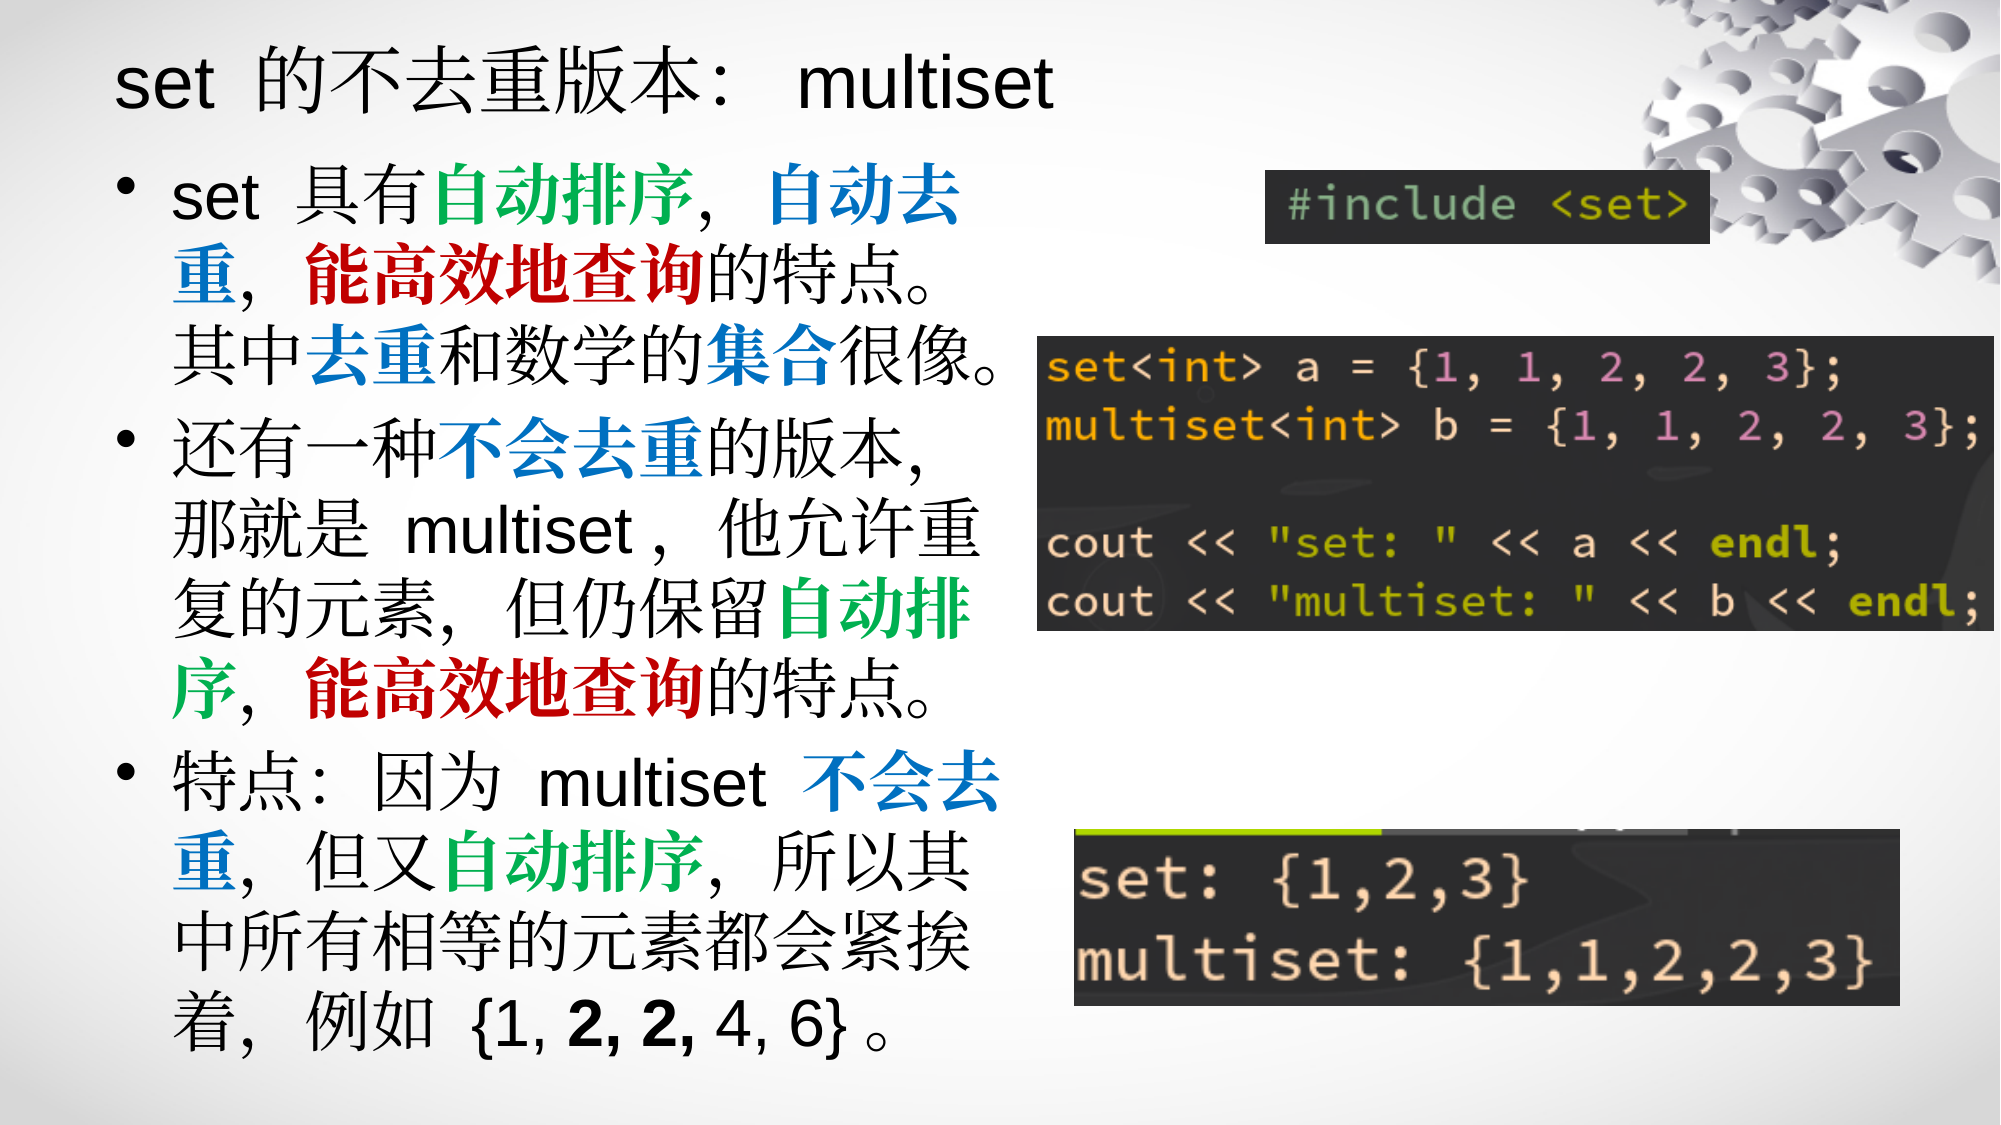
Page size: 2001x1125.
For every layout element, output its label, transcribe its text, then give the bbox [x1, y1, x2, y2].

picture [0, 0, 2000, 1125]
title set 的不去重版本：multiset [99, 30, 1901, 127]
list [1037, 336, 1994, 631]
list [1074, 829, 1900, 1006]
list set 具有自动排序，自动去重，能高效地查询的特点。其中去重和数学的集合很像。 还有一种不会去重的版本，那就是 multiset，他允许重复的元素，但仍保留自动排序，能高效地查询的特点。 特点：因为 multiset 不会去重，但又自动排序，所以其中所有相等的元素都会紧挨着，例如 {1, 2, 2, 4, 6}。 [99, 145, 1038, 1087]
